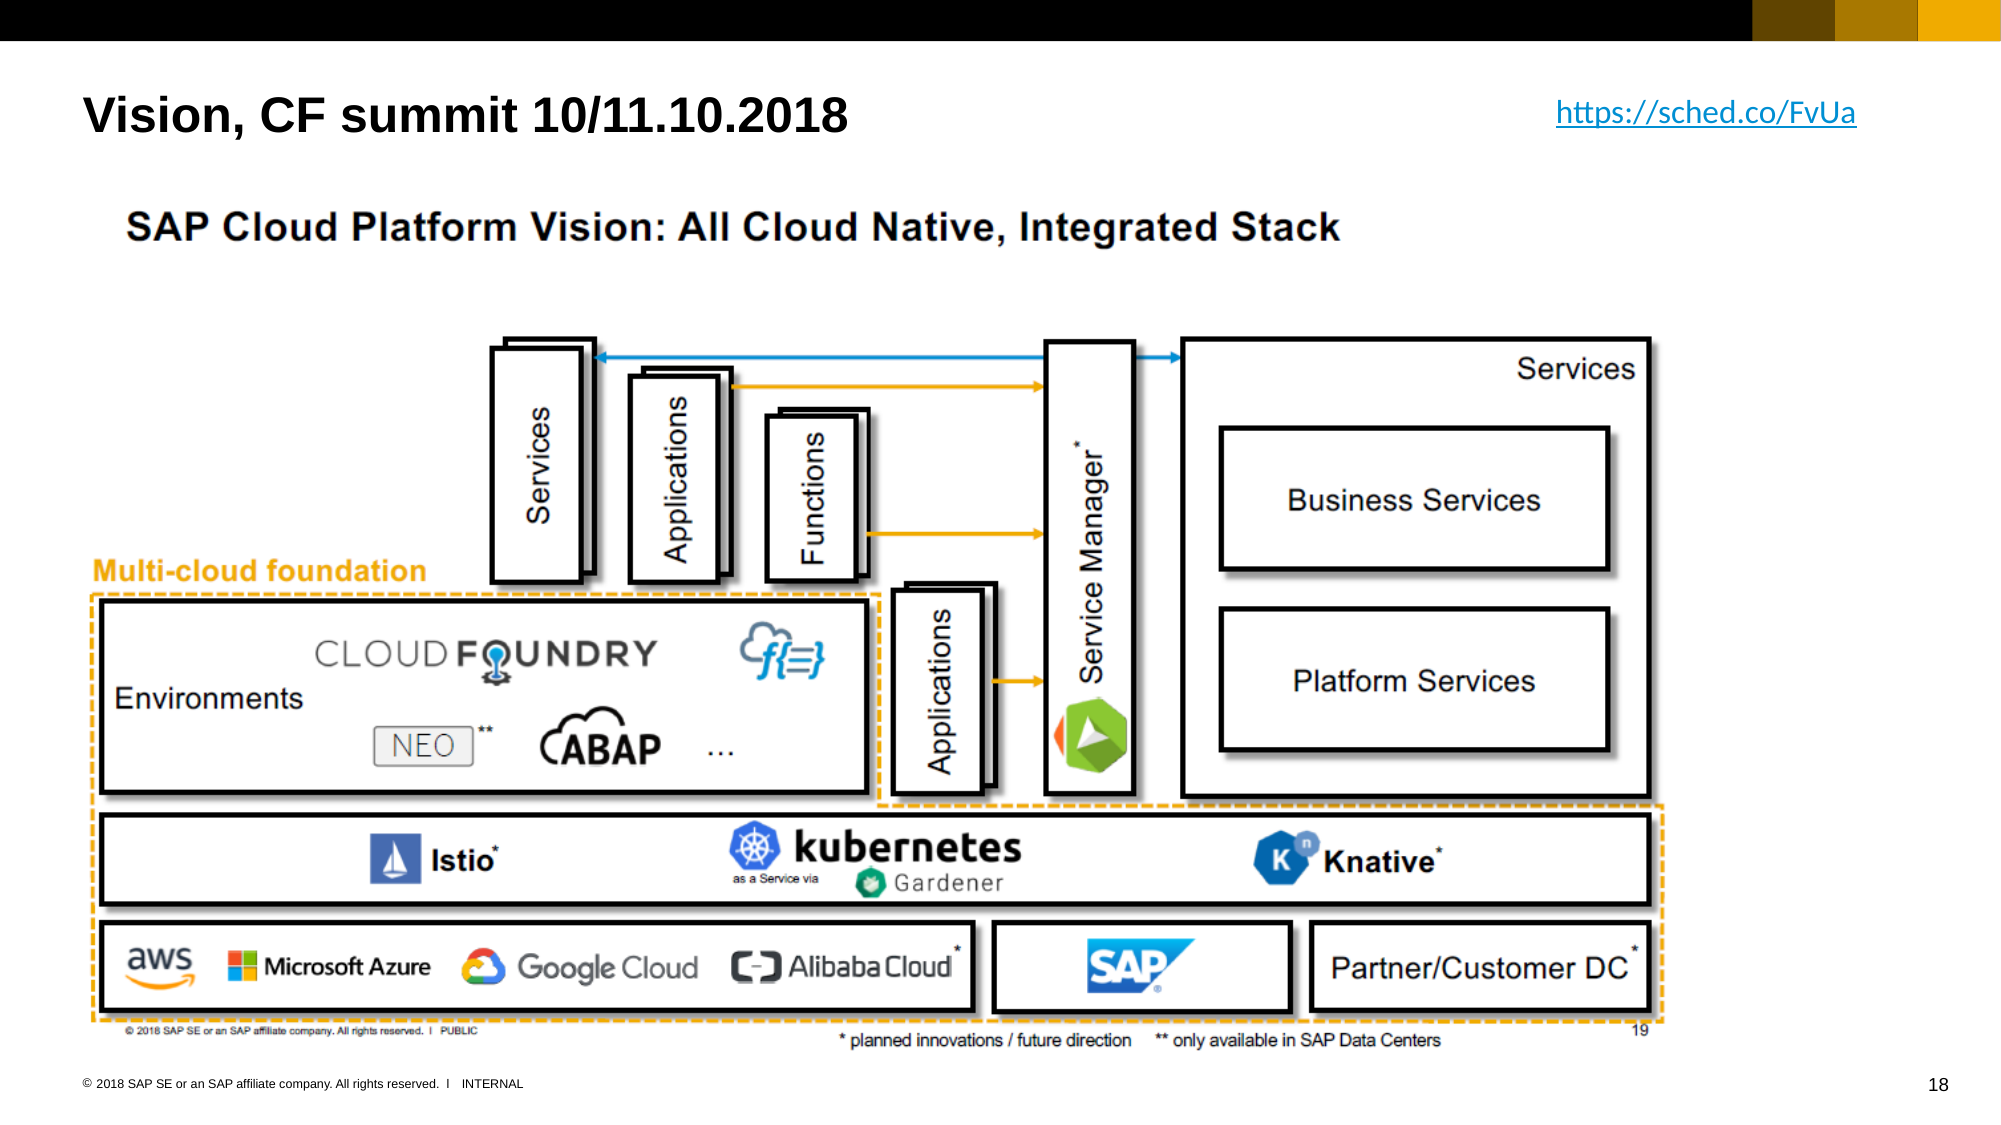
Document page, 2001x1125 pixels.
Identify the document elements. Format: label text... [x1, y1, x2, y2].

title Vision, CF summit 10/11.10.2018 [82, 82, 1918, 144]
text_box https://sched.co/FvUa [1540, 82, 1872, 138]
picture [61, 189, 1694, 1070]
